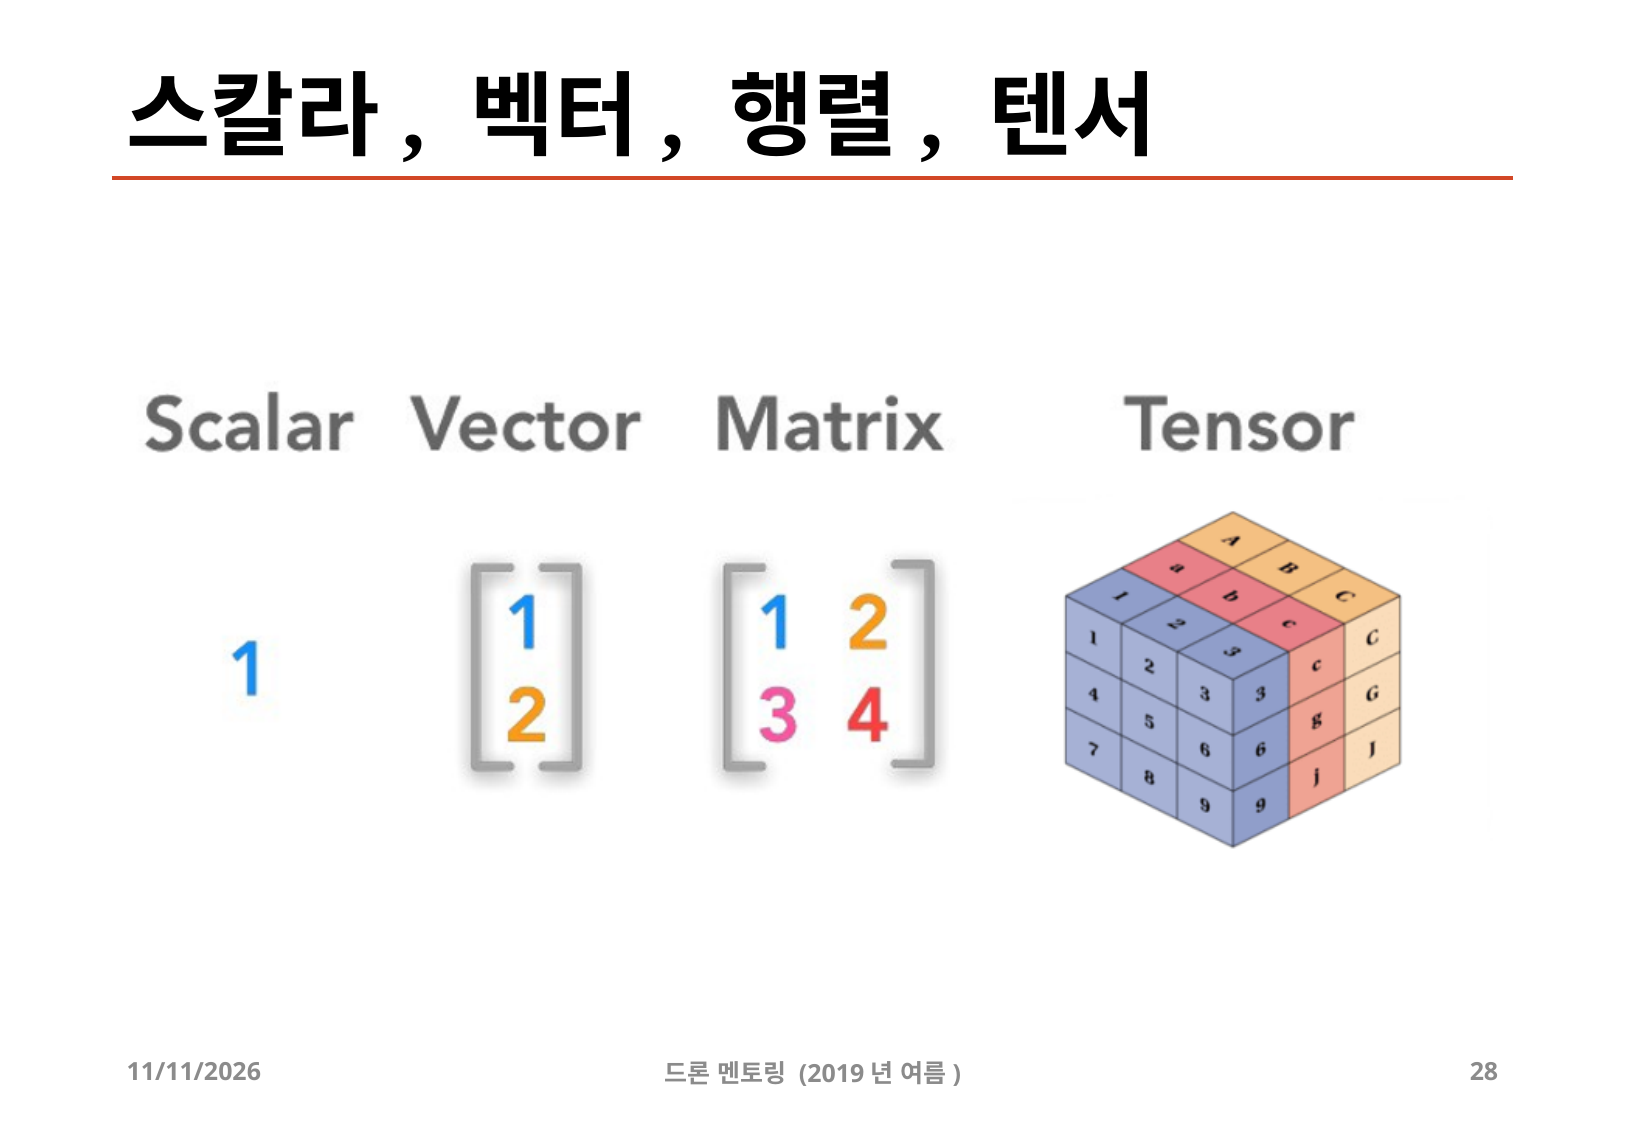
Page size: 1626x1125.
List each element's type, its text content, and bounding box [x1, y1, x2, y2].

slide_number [111, 1042, 303, 1103]
footer 드론 멘토링 (2019년 여름) [538, 1042, 1087, 1103]
slide_number 28 [1433, 1042, 1514, 1103]
title 스칼라, 벡터, 행렬, 텐서 [111, 59, 1514, 179]
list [111, 347, 1514, 872]
